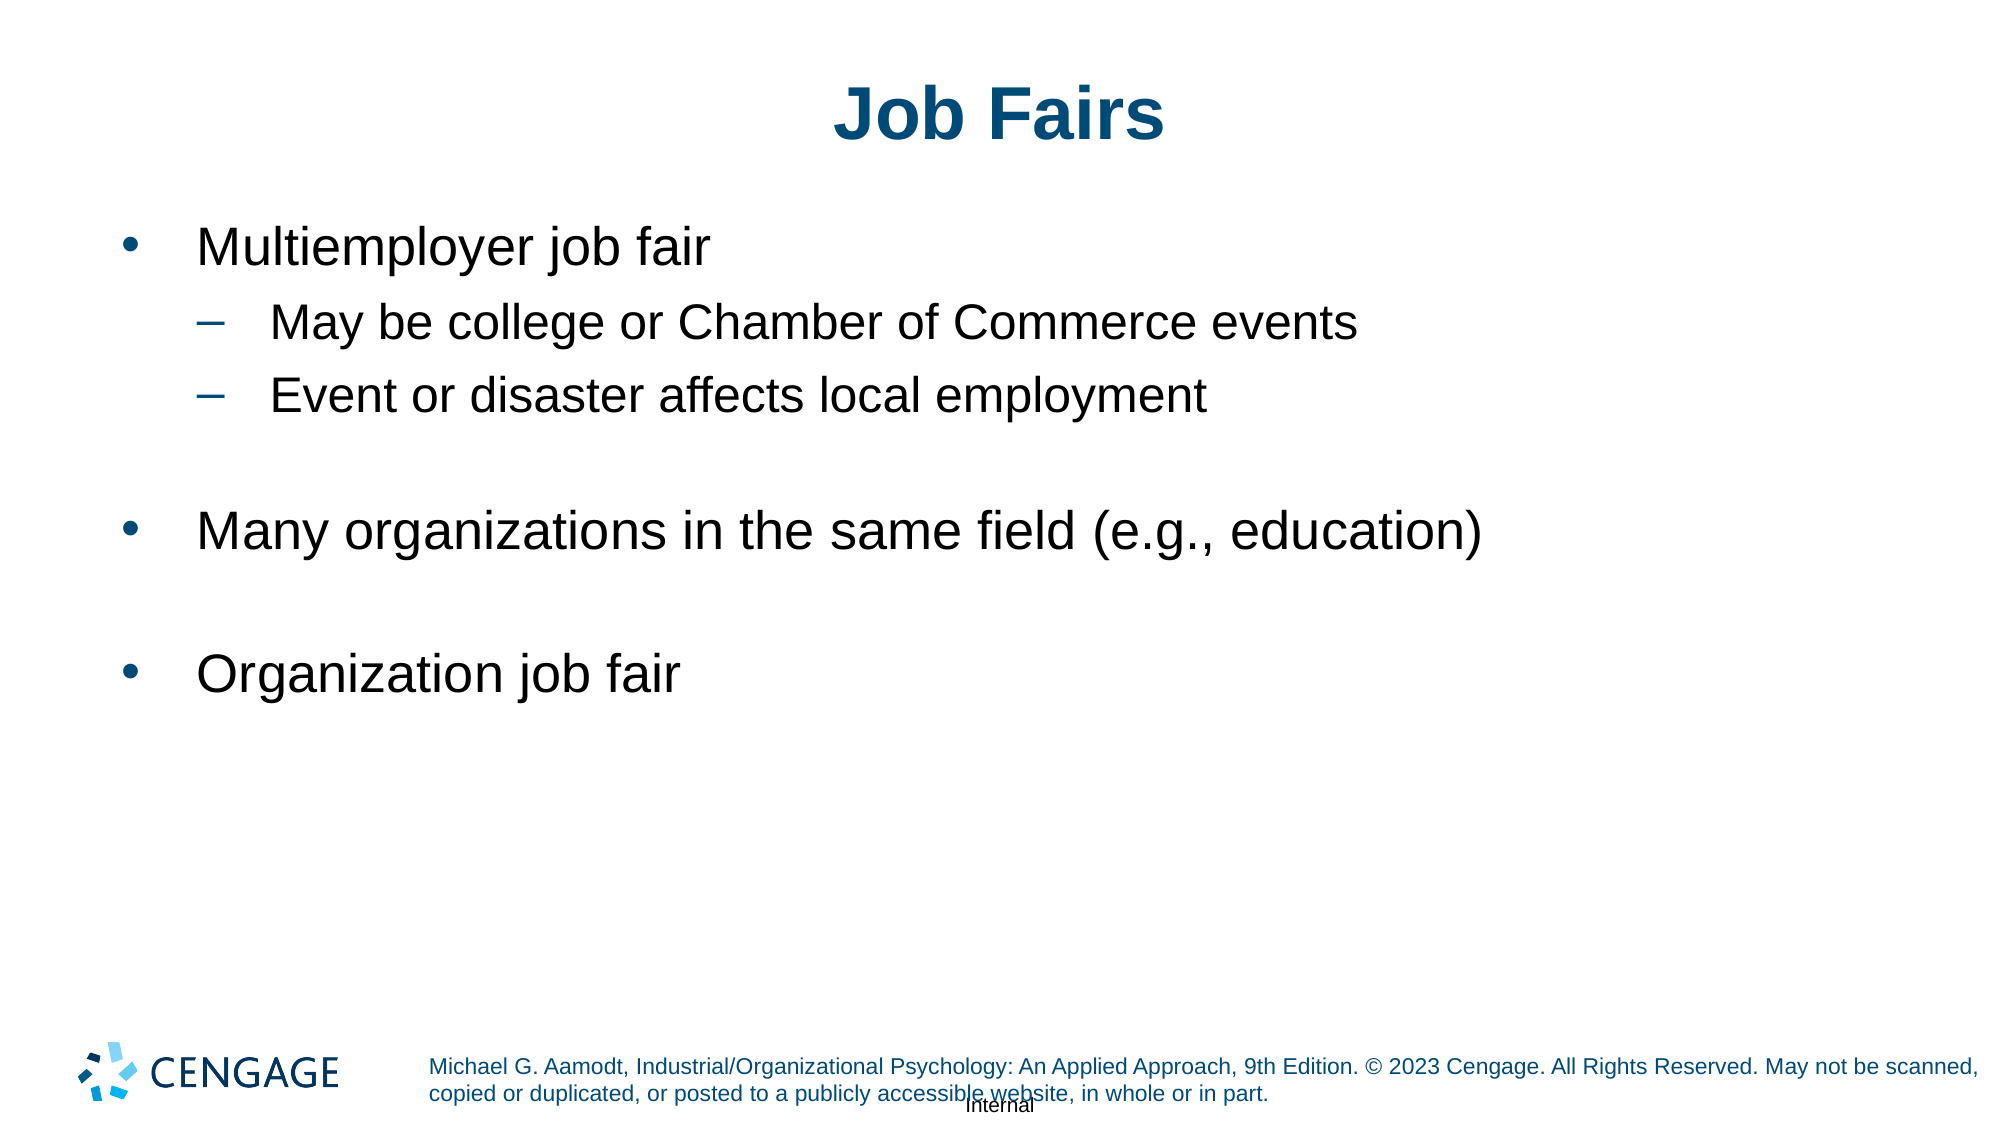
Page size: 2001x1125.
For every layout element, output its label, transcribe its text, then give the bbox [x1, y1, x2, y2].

list Multiemployer job fair May be college or Chamber of Commerce events Event or disaster affects local employment Many organizations in the same field (e.g., education) Organization job fair [121, 211, 1880, 1000]
picture [78, 1042, 338, 1101]
title Job Fairs [137, 34, 1863, 196]
